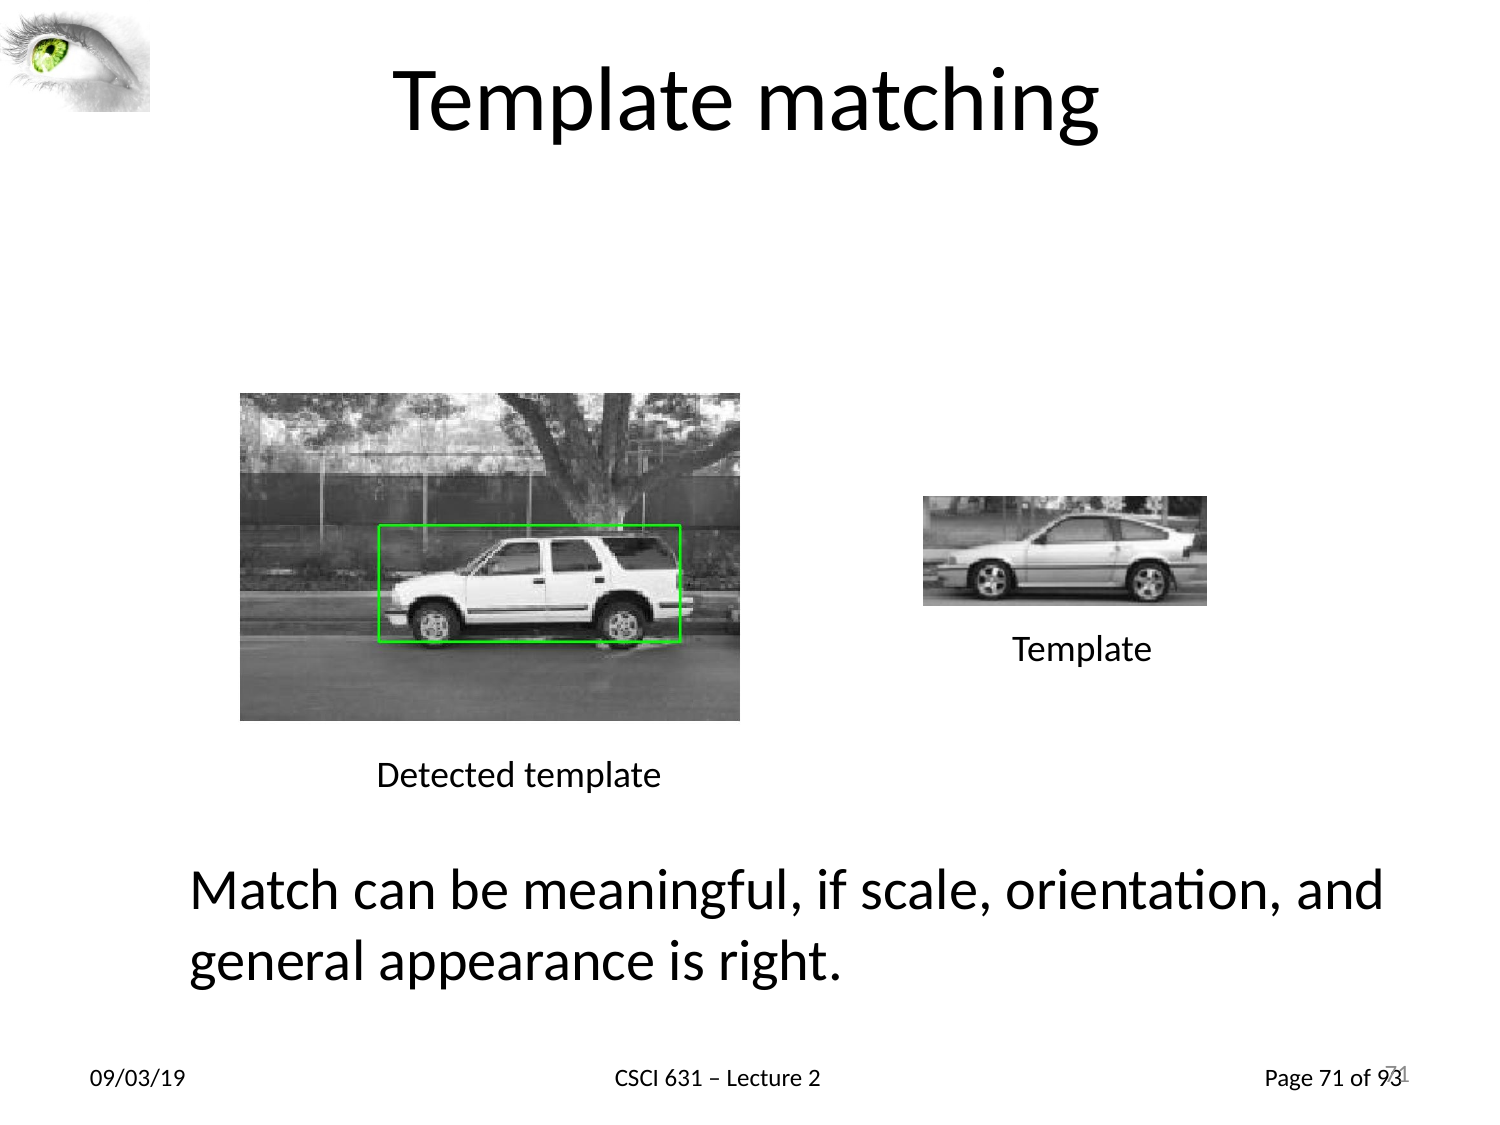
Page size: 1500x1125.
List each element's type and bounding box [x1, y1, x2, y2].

picture [923, 496, 1207, 607]
slide_number [1074, 1042, 1425, 1103]
text_box [761, 616, 1403, 677]
picture [0, 0, 109, 112]
text_box [198, 742, 840, 802]
picture [234, 382, 751, 727]
text_box [174, 844, 1427, 999]
title [109, 0, 1385, 188]
